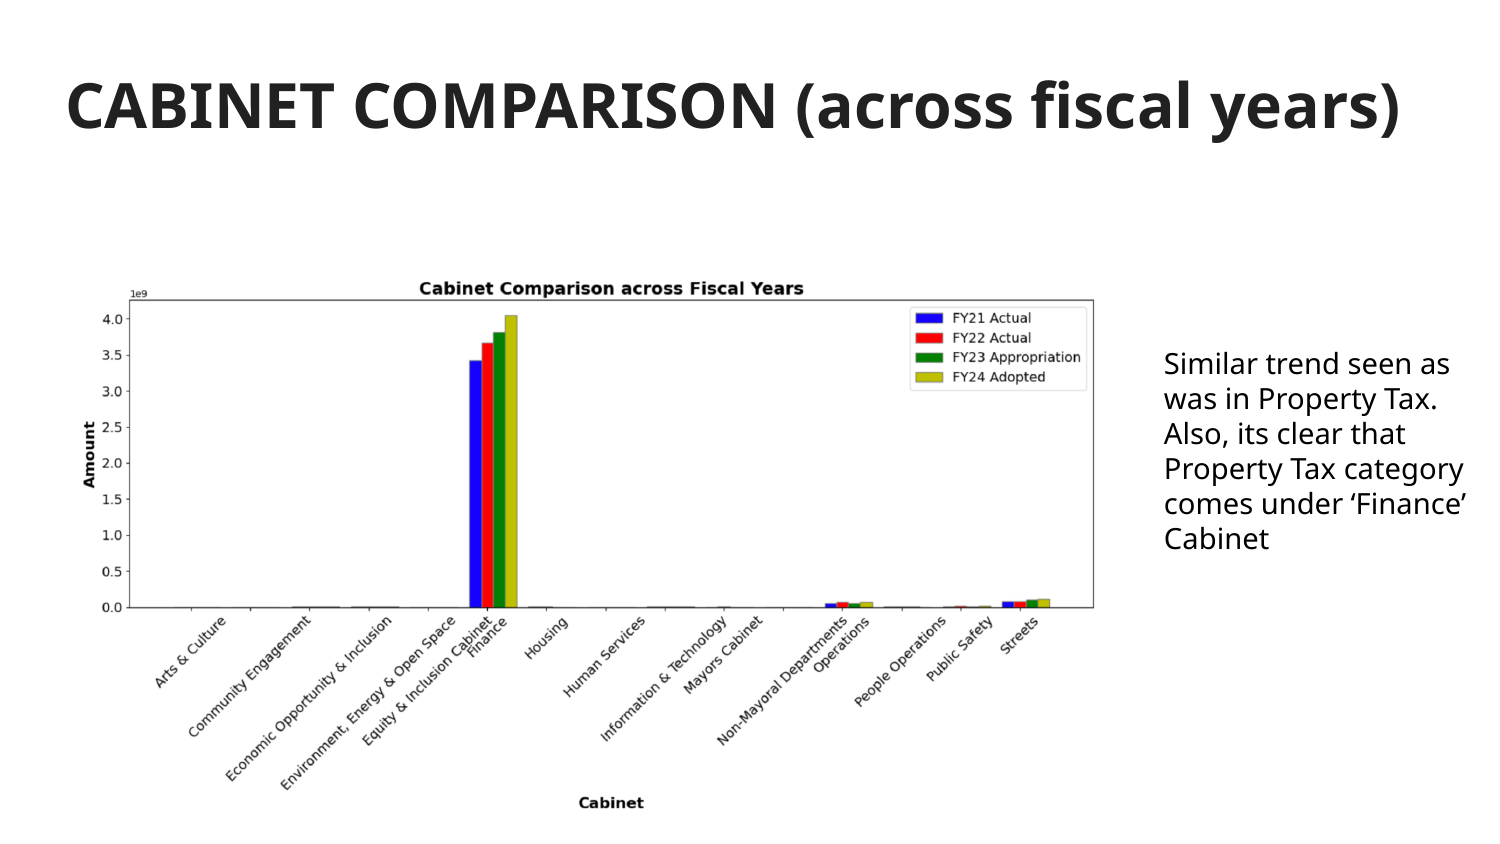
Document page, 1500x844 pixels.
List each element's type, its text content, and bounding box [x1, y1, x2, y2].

text_box Similar trend seen as was in Property Tax. Also, its clear that Property Tax category comes under ‘Finance’ Cabinet [1170, 330, 1500, 571]
picture [62, 266, 1166, 819]
title CABINET COMPARISON (across fiscal years) [50, 50, 1451, 174]
